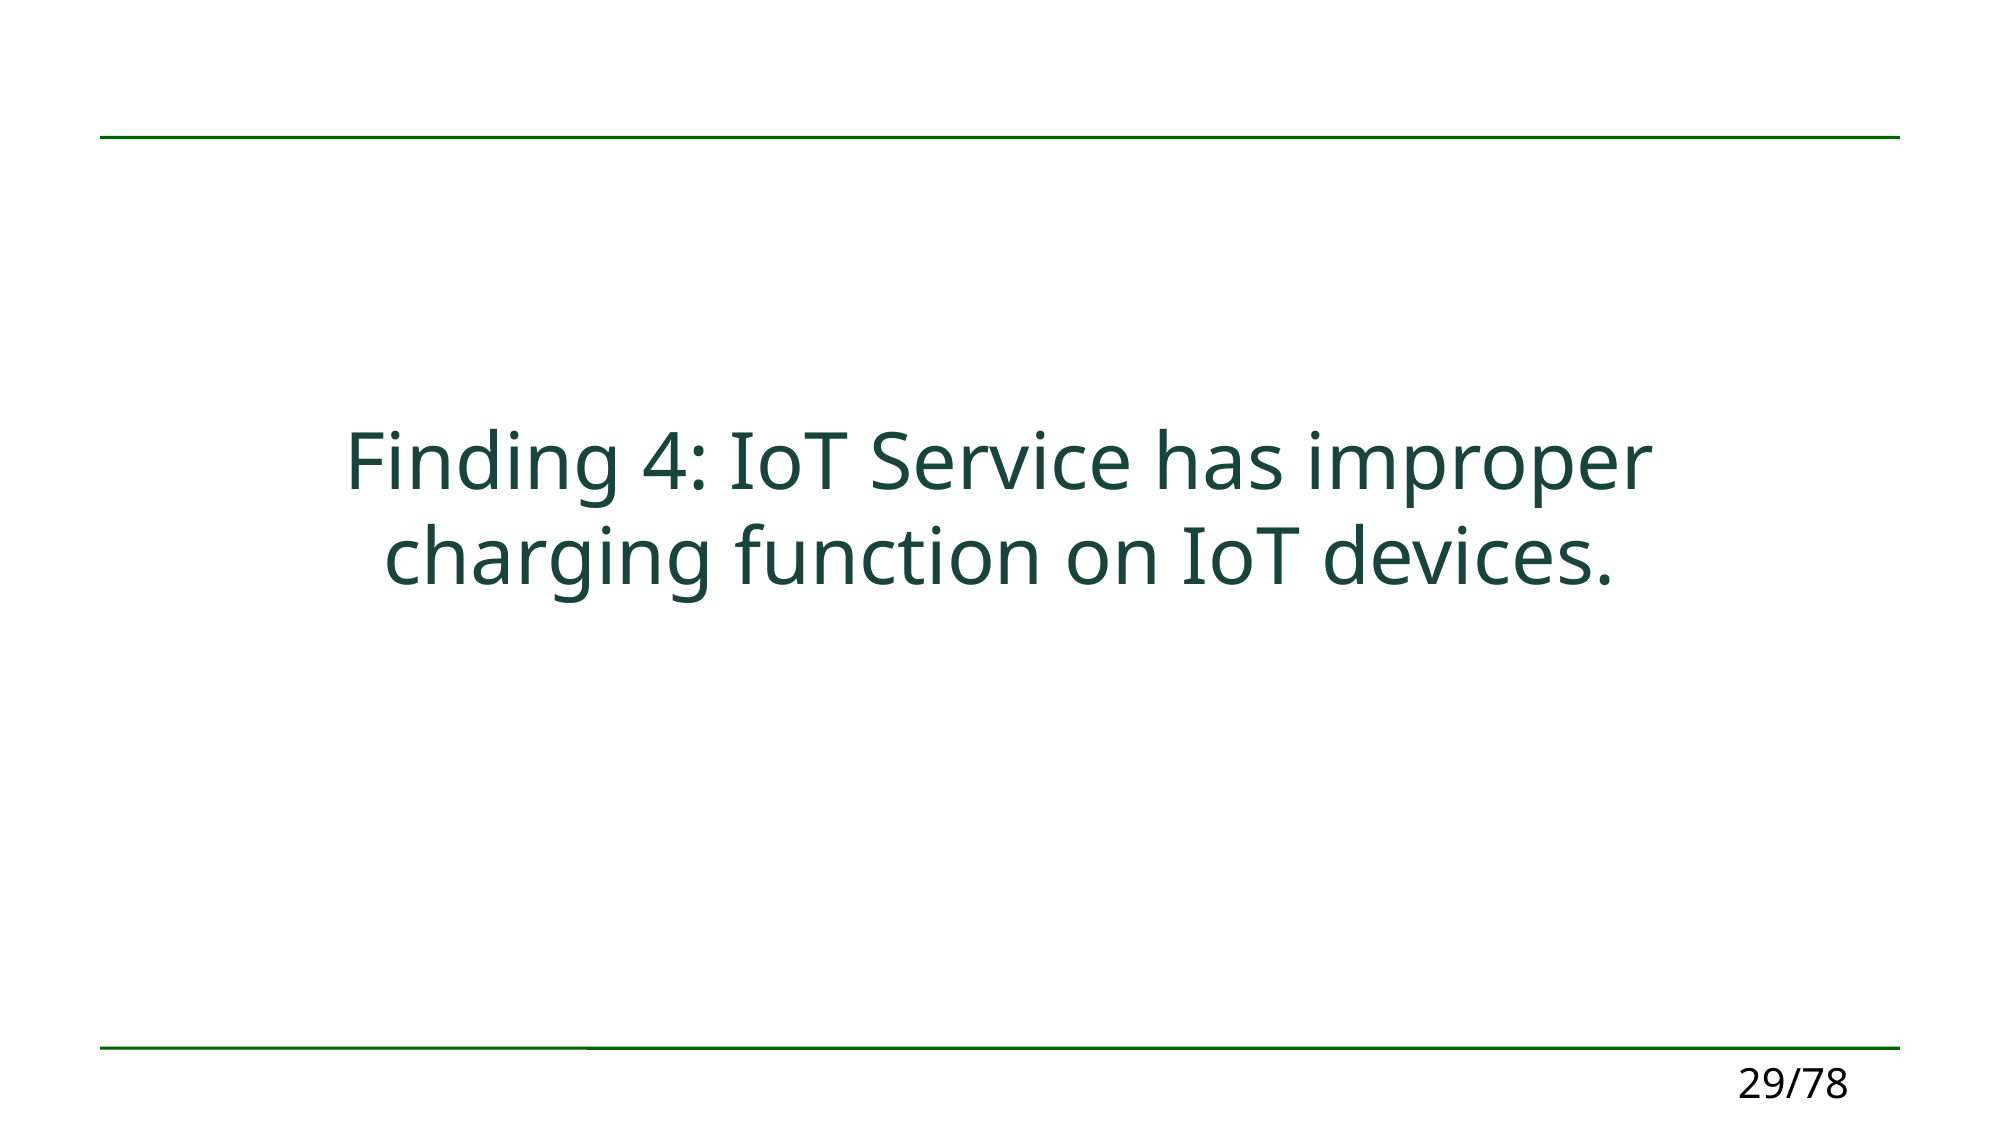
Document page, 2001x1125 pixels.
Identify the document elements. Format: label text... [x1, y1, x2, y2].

title Finding 4: IoT Service has improper charging function on IoT devices. [249, 442, 1751, 568]
